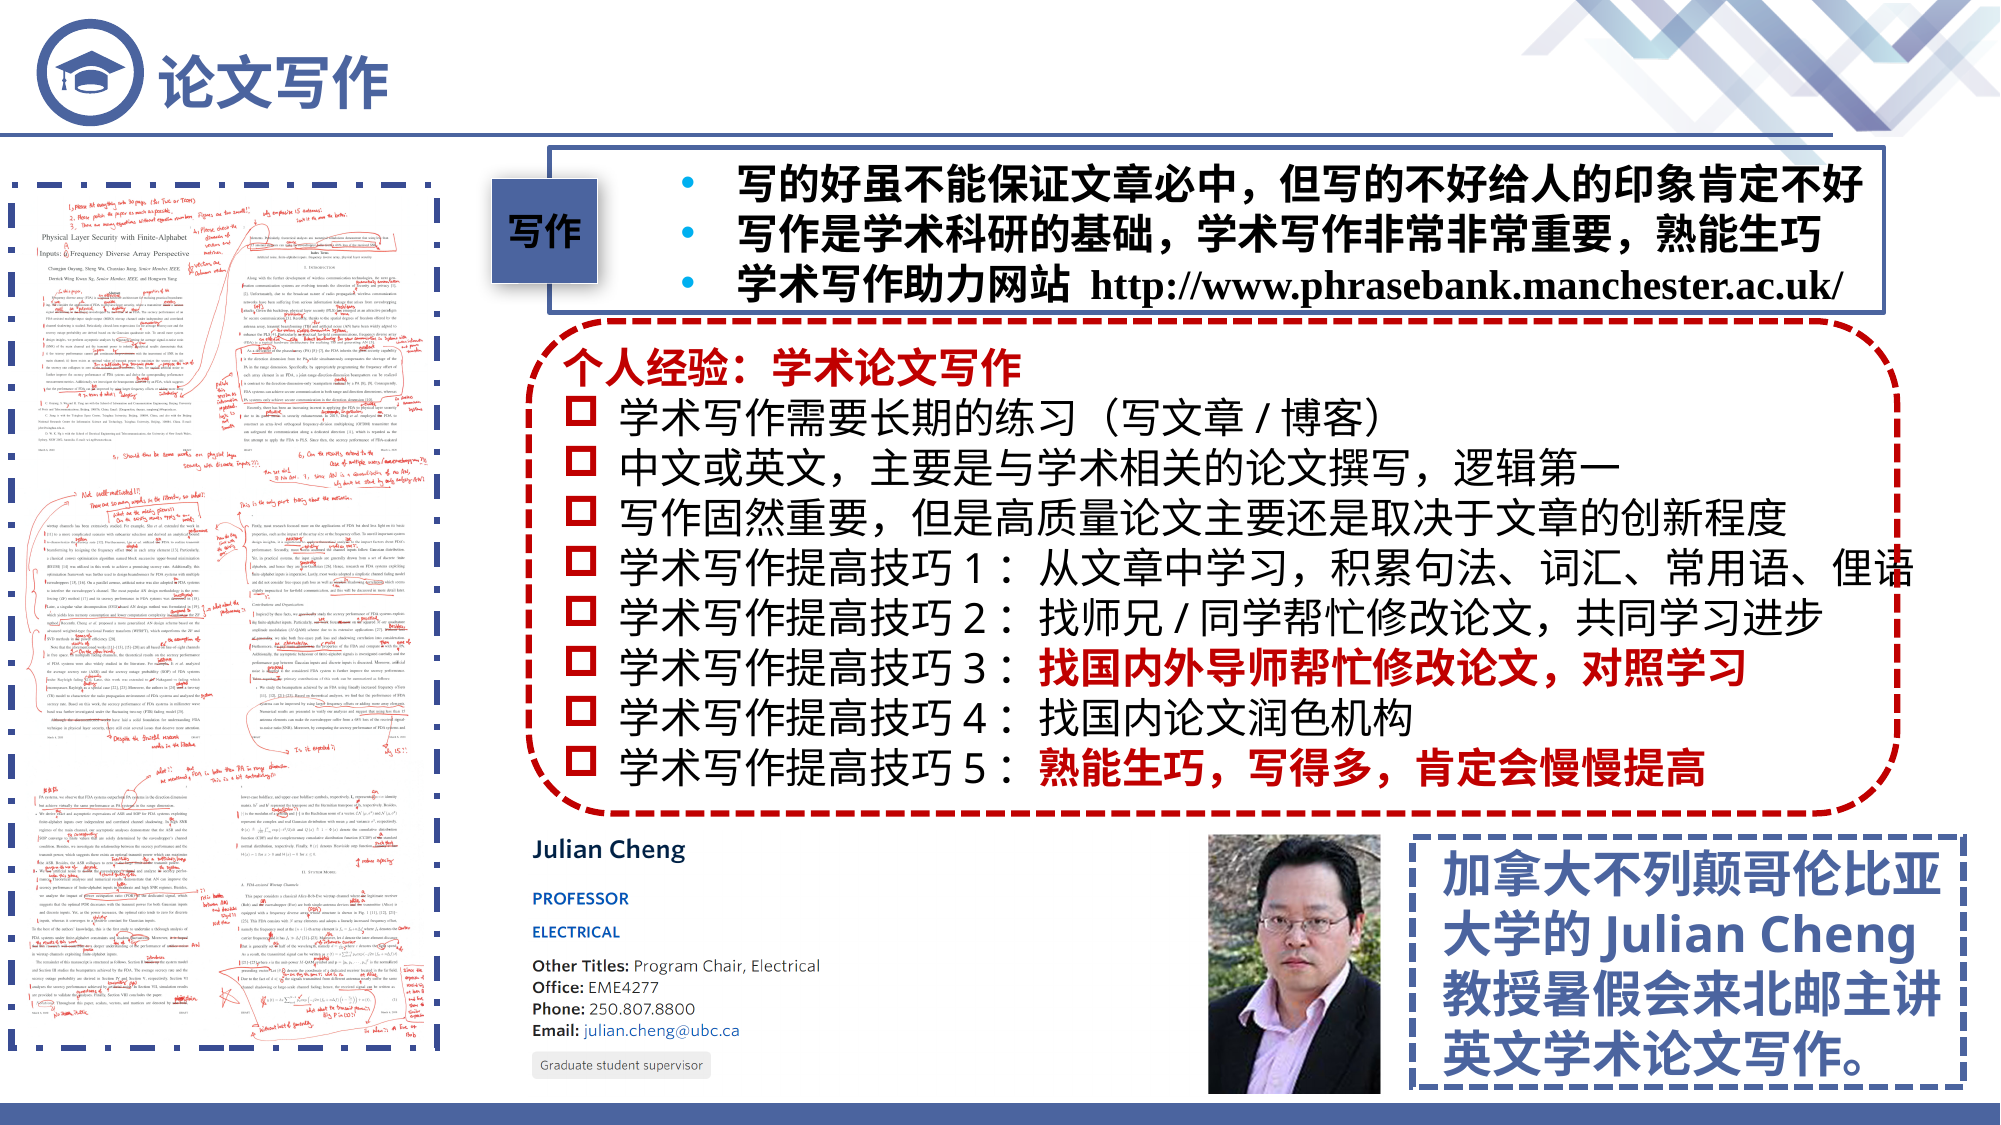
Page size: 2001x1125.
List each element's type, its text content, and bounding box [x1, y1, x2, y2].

picture [528, 830, 1384, 1097]
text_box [1412, 834, 1968, 1093]
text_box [38, 20, 143, 125]
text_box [528, 321, 1990, 814]
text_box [11, 184, 437, 1049]
text_box 论文写作 [142, 4, 888, 124]
text_box [0, 1102, 2000, 1125]
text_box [491, 147, 1901, 317]
picture [1412, 0, 2000, 166]
